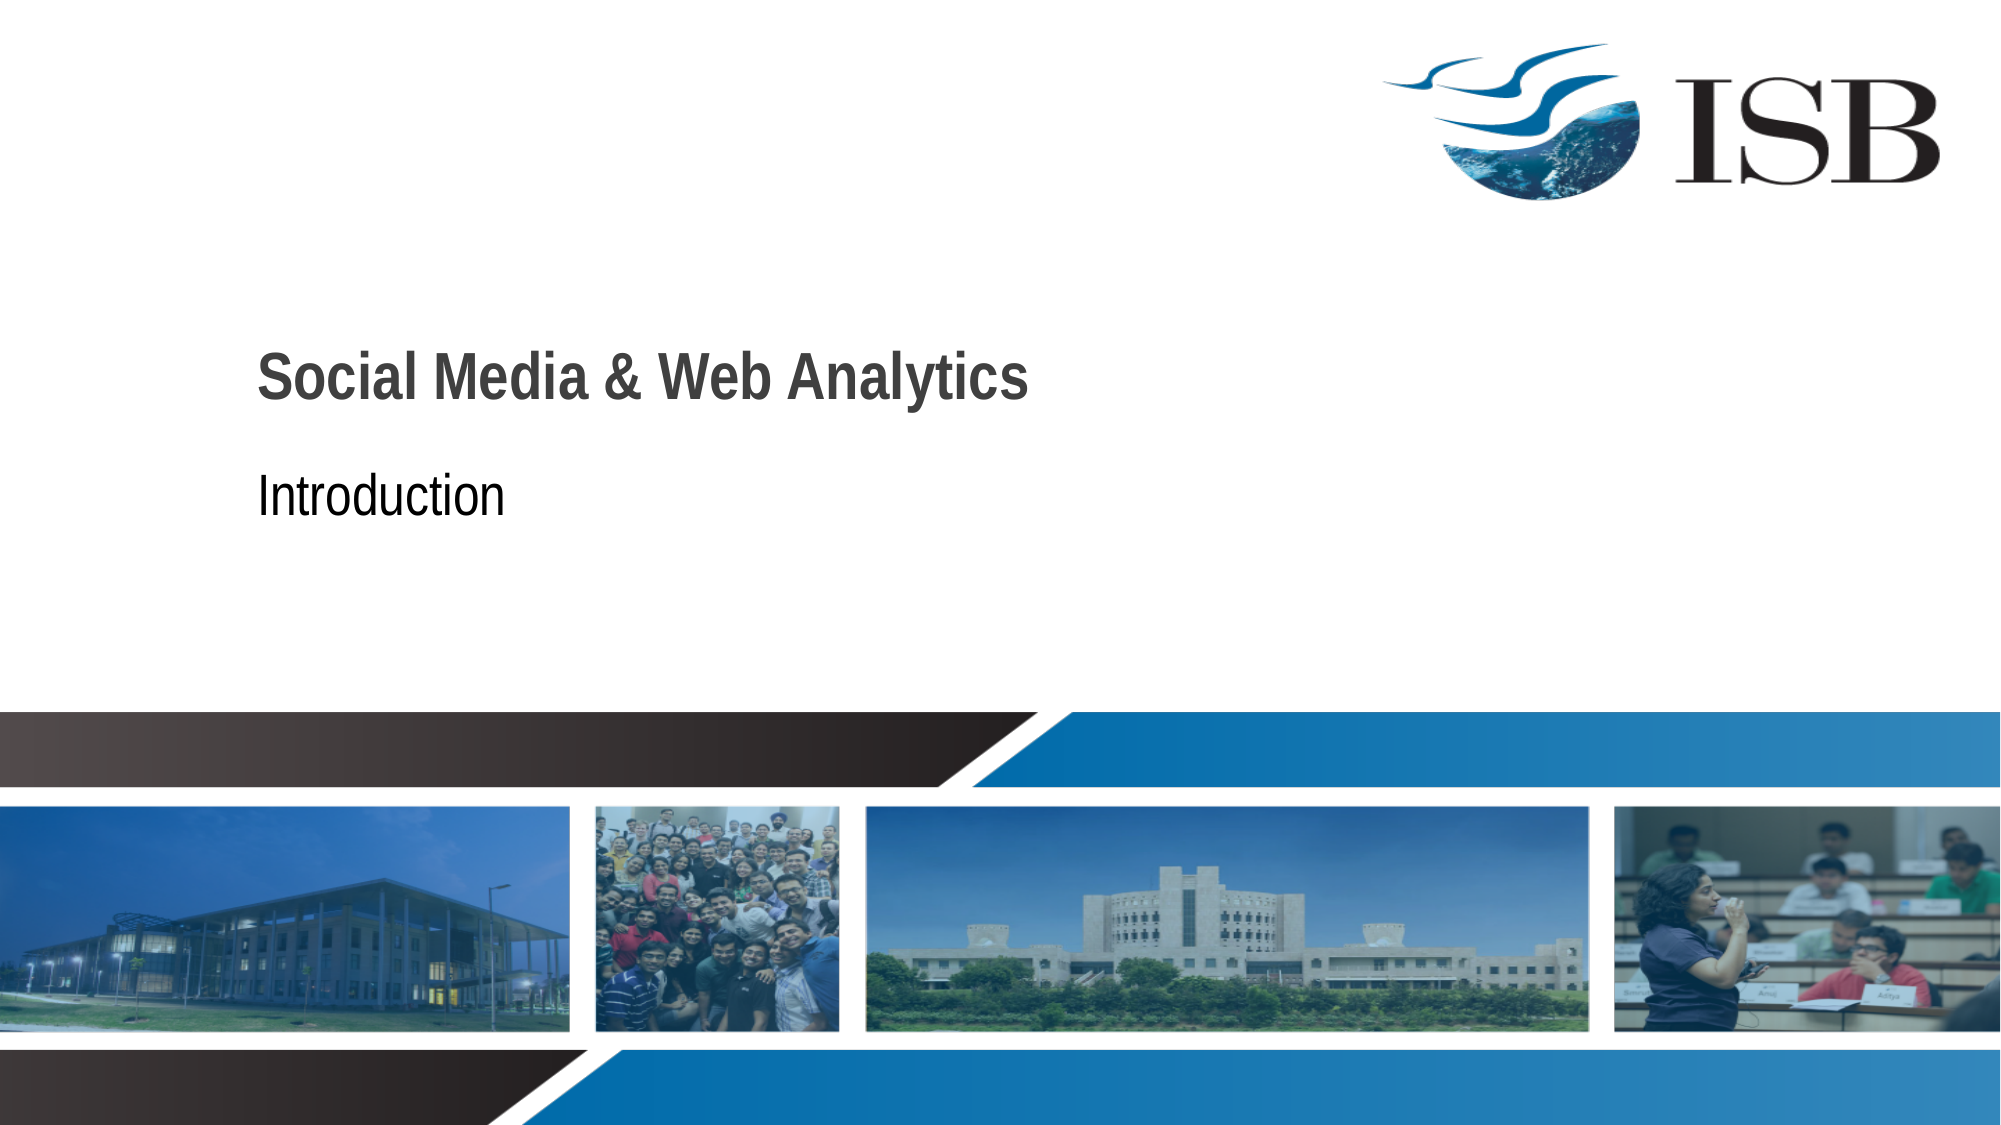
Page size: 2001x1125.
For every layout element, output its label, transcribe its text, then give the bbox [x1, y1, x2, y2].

list Introduction [242, 450, 893, 534]
picture [0, 0, 2001, 1125]
title Social Media & Web Analytics [242, 280, 1162, 464]
